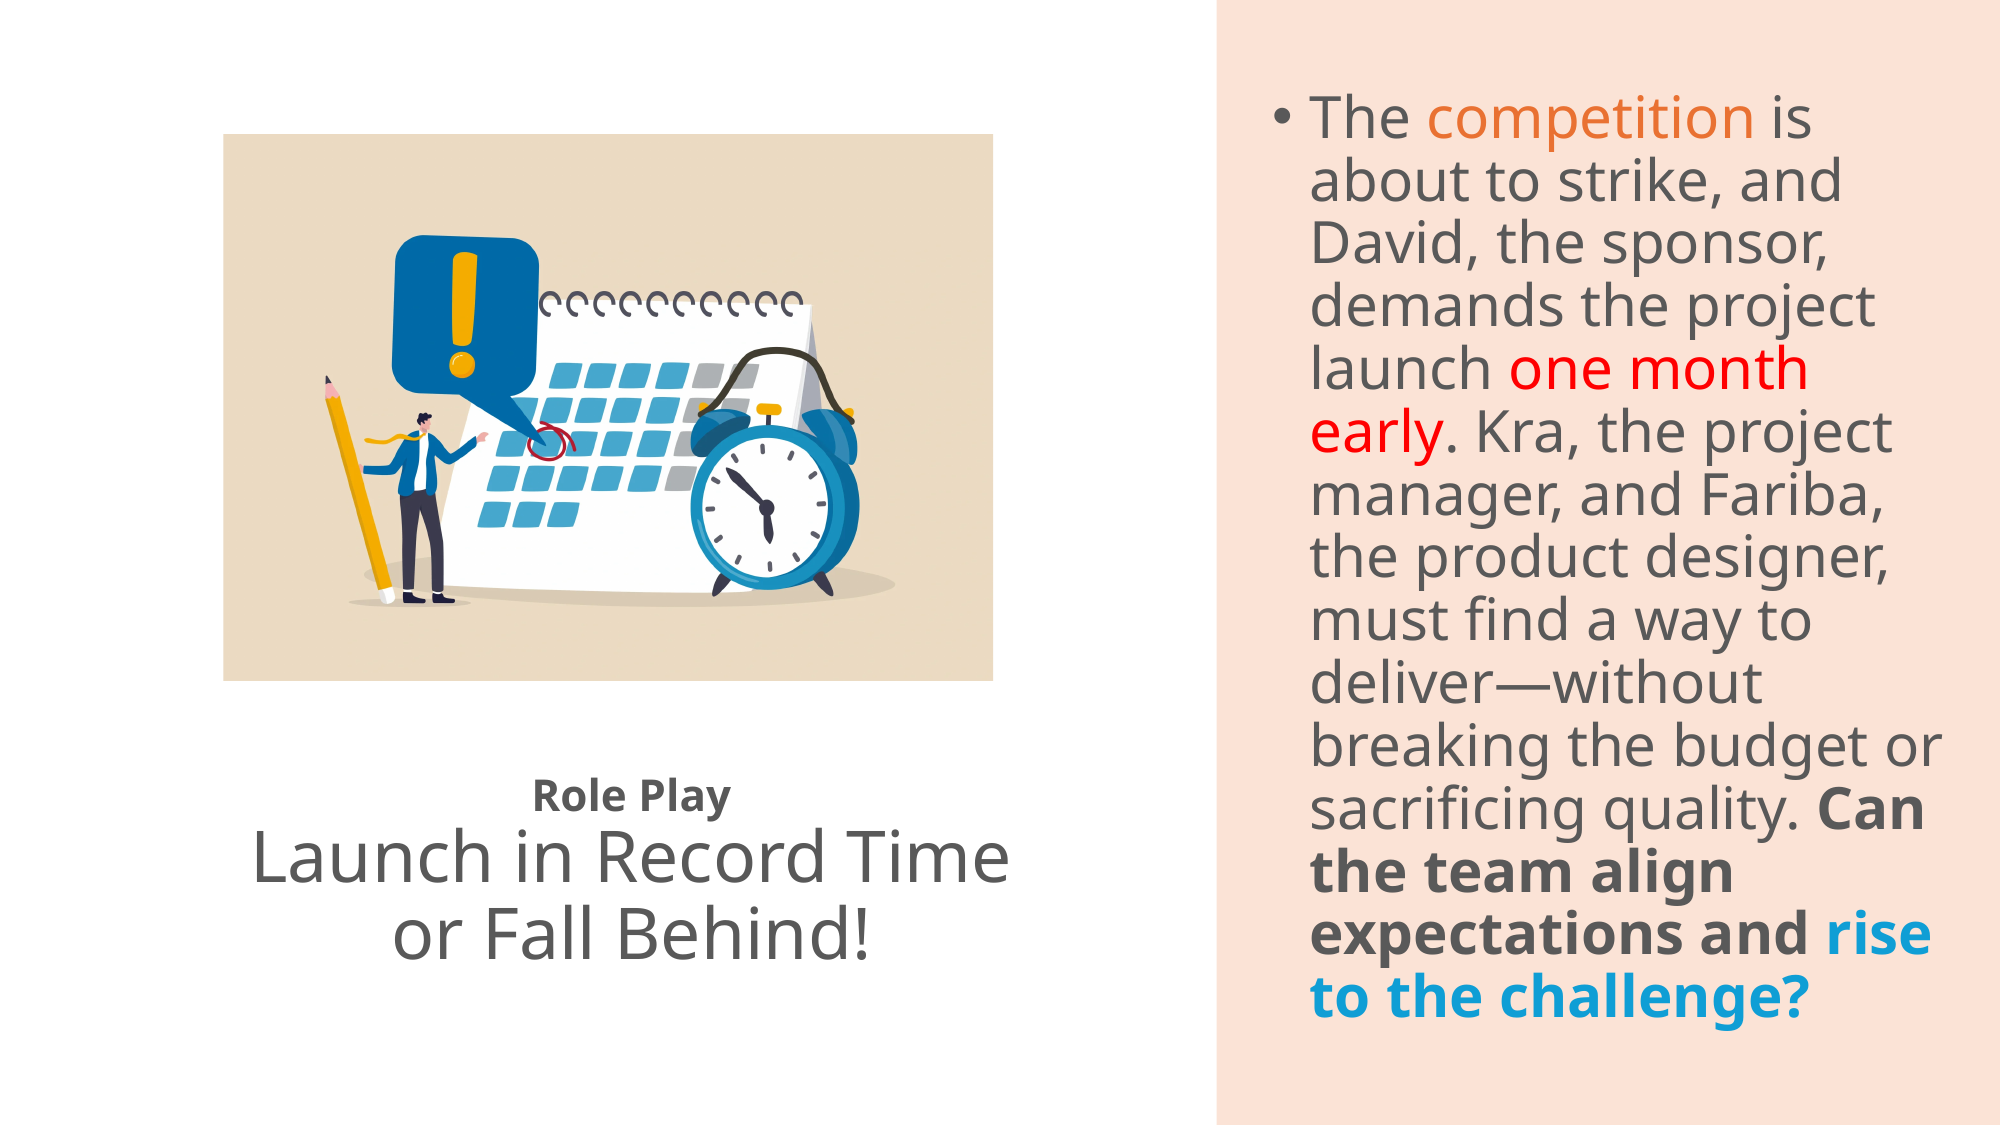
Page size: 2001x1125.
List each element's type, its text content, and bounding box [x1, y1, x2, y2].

title Role Play Launch in Record Time or Fall Behind! [197, 766, 1066, 1039]
picture [222, 133, 994, 681]
text_box [0, 0, 1215, 1125]
list The competition is about to strike, and David, the sponsor, demands the project launch one month early. Kra, the project manager, and Fariba, the product designer, must find a way to deliver—without breaking the budget or sacrificing quality. Can the team align expectations and rise to the challenge? [1257, 30, 1962, 1088]
text_box [1215, 0, 2000, 1125]
